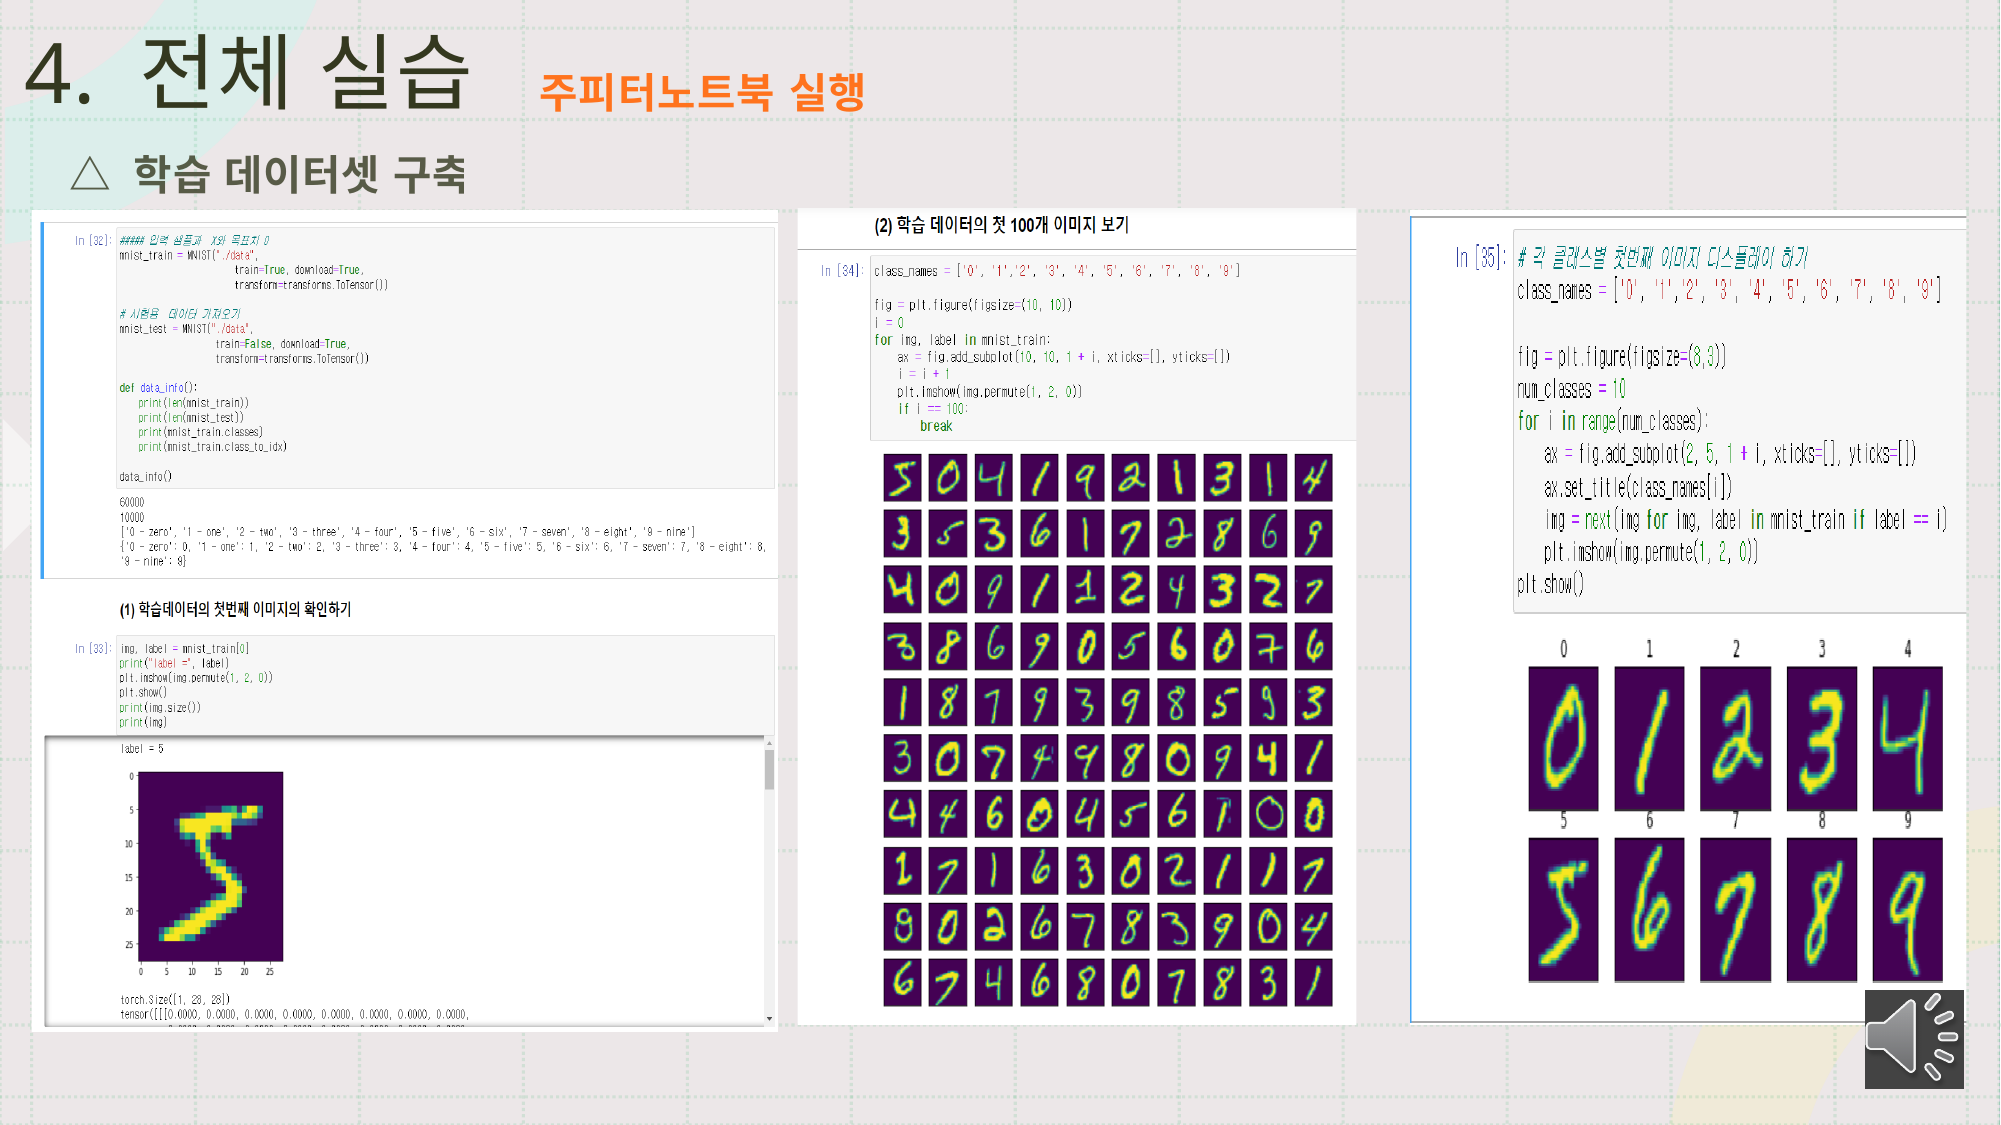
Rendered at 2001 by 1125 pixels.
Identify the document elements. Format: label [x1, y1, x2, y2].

text_box [0, 0, 2000, 1125]
picture [31, 210, 778, 1032]
picture [797, 208, 1357, 1025]
picture [1410, 210, 1967, 1090]
